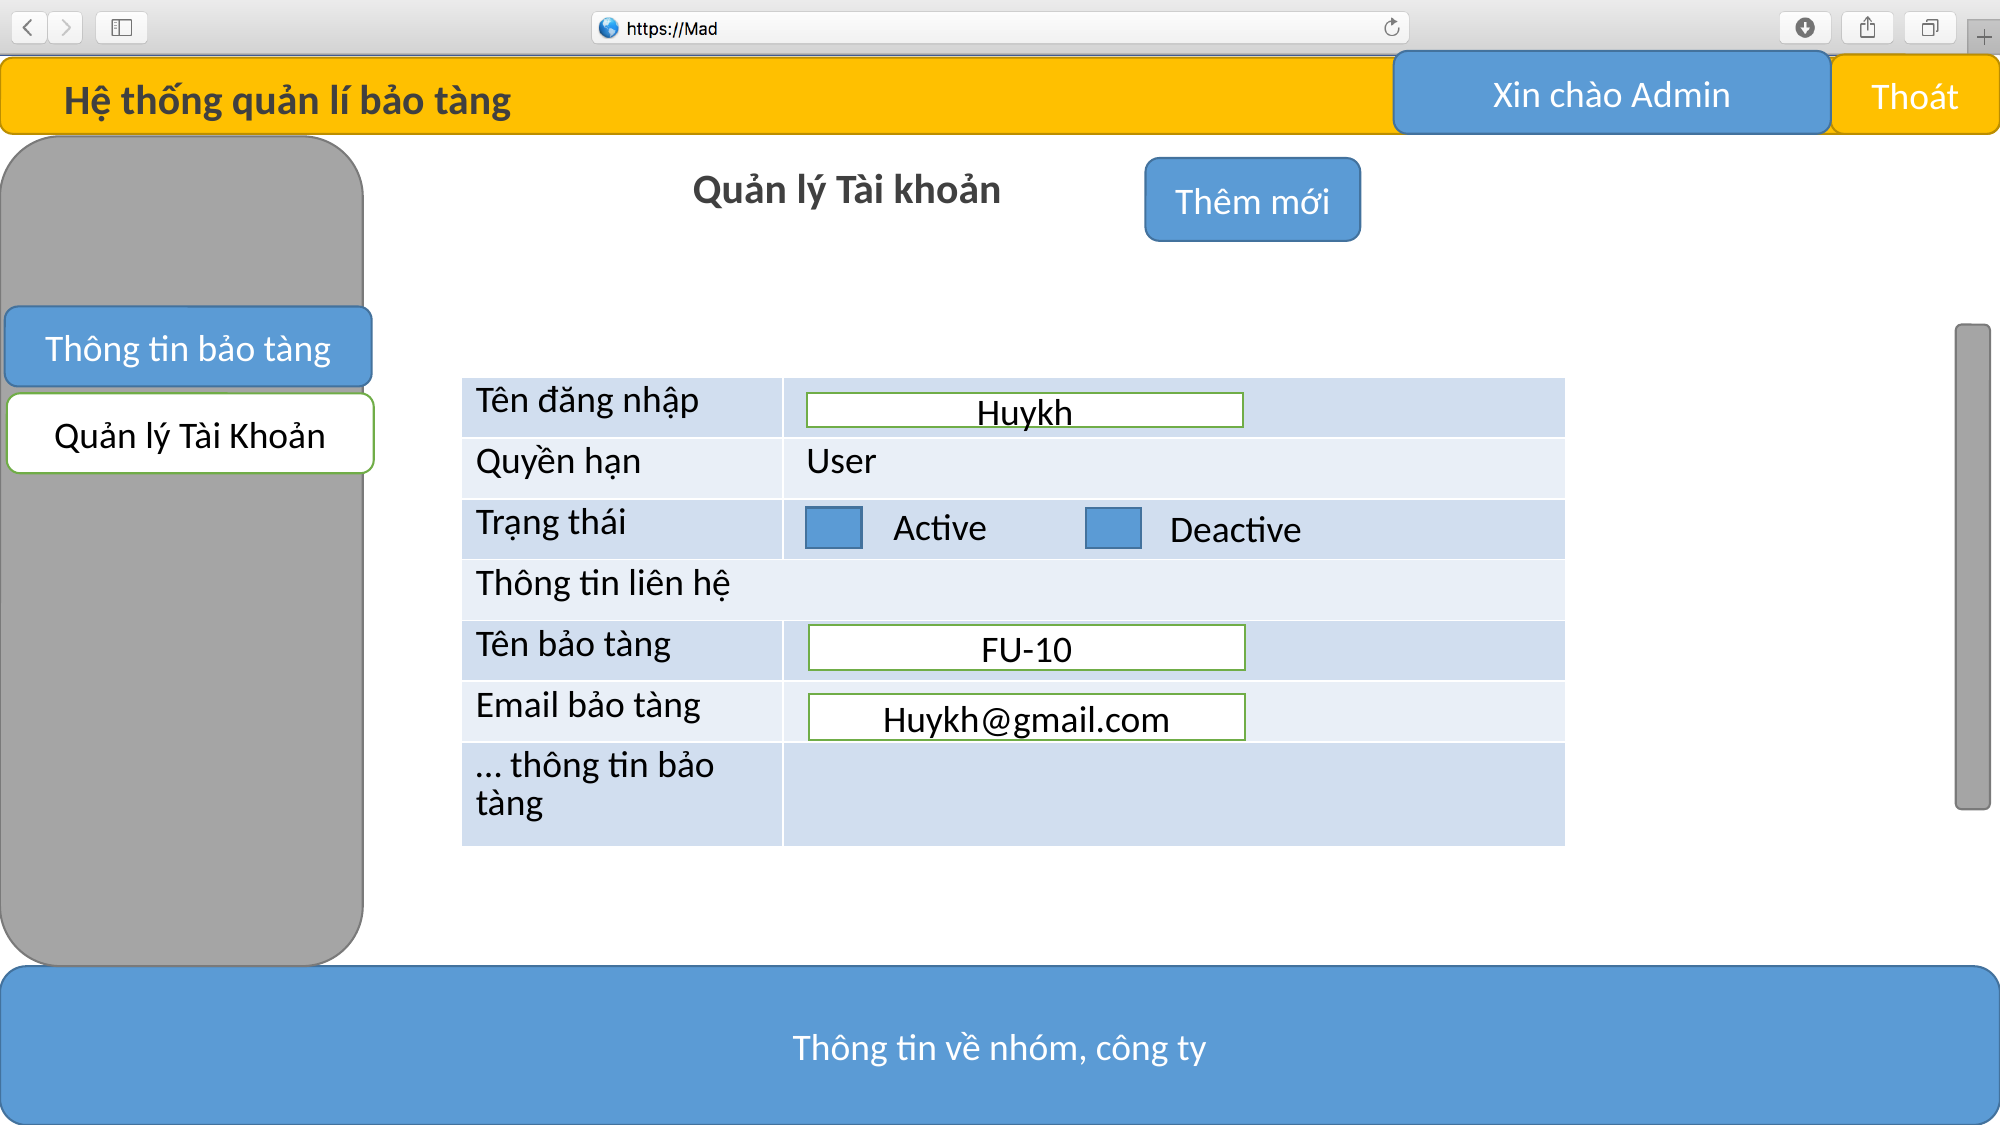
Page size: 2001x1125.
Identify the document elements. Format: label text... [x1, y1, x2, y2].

text_box Thêm mới [1144, 156, 1362, 242]
text_box [0, 56, 1402, 135]
text_box Xin chào Admin [1392, 56, 1832, 135]
text_box [0, 135, 364, 968]
text_box FU-10 [808, 624, 1246, 671]
text_box Thông tin bảo tàng [3, 305, 373, 388]
table_cell User [784, 439, 1565, 498]
text_box Quản lý Tài khoản [678, 154, 1224, 220]
text_box Quản lý Tài Khoản [5, 392, 375, 475]
text_box [1954, 323, 1992, 811]
table_cell [784, 500, 1565, 559]
table_cell Thông tin liên hệ [462, 560, 1565, 620]
text_box Hệ thống quản lí bảo tàng [49, 65, 636, 130]
table_header [784, 378, 1565, 437]
table_cell [784, 682, 1565, 741]
table_cell Email bảo tàng [462, 682, 782, 741]
text_box Thông tin về nhóm, công ty [0, 965, 2000, 1125]
text_box Deactive [1155, 497, 1354, 558]
text_box [805, 506, 863, 549]
text_box Active [878, 495, 1041, 556]
text_box [1085, 507, 1142, 549]
table_header Tên đăng nhập [462, 378, 782, 437]
text_box [1822, 128, 1839, 135]
text_box Huykh@gmail.com [808, 693, 1246, 741]
table_cell Tên bảo tàng [462, 621, 782, 680]
table_cell [784, 743, 1565, 846]
picture [0, 0, 2000, 56]
table_cell Trạng thái [462, 500, 782, 559]
table_cell … thông tin bảo tàng [462, 743, 782, 846]
text_box Huykh [806, 392, 1244, 428]
text_box Thoát [1831, 56, 2000, 135]
table_cell [784, 621, 1565, 680]
table_cell Quyền hạn [462, 439, 782, 498]
